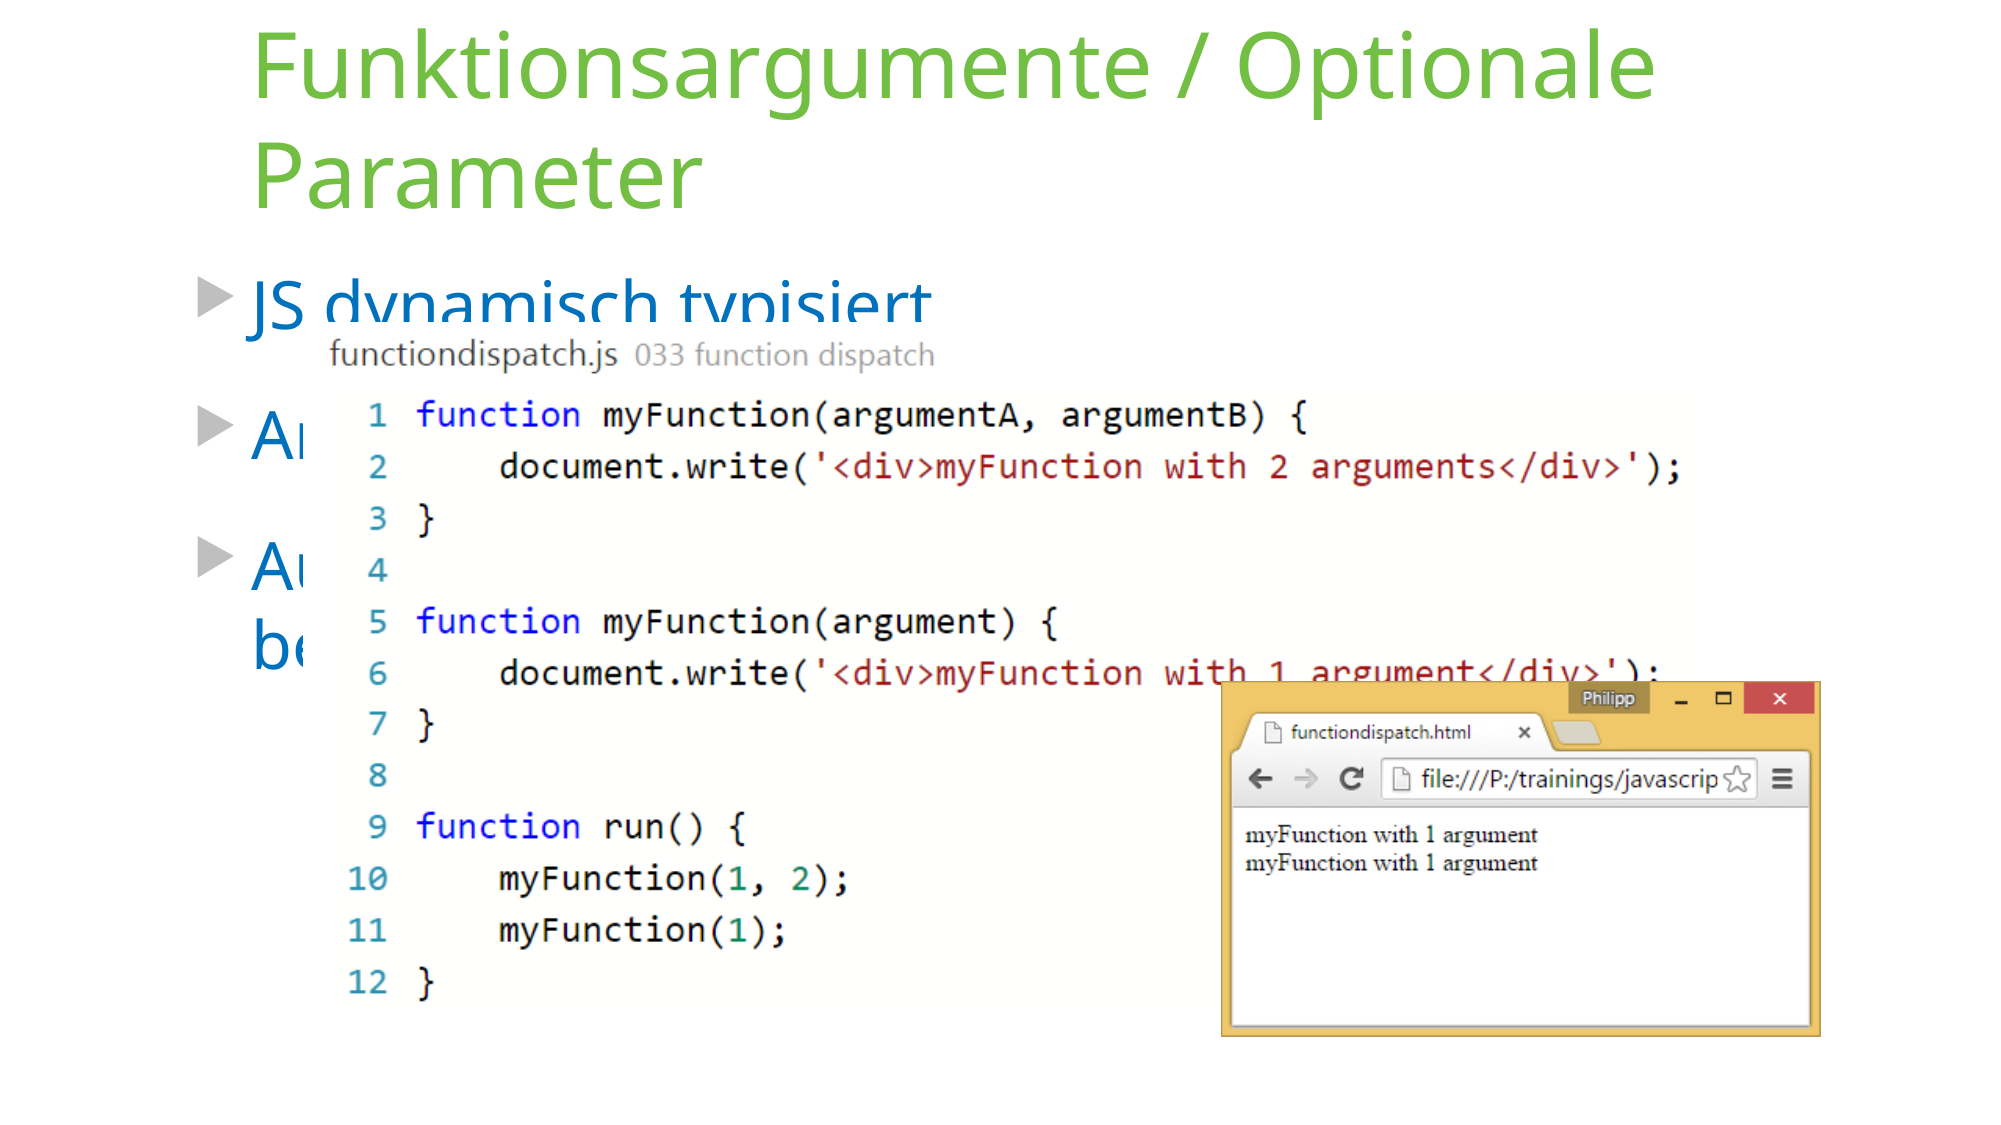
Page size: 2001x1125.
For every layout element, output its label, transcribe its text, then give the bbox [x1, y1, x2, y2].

list JS dynamisch typisiert Anzahl und Typen der Argumente egal Aufgerufene Funktion wird nur durch Namen bestimmt [191, 263, 1945, 1125]
title Funktionsargumente / Optionale Parameter [250, 42, 1945, 192]
picture [303, 322, 1821, 1037]
